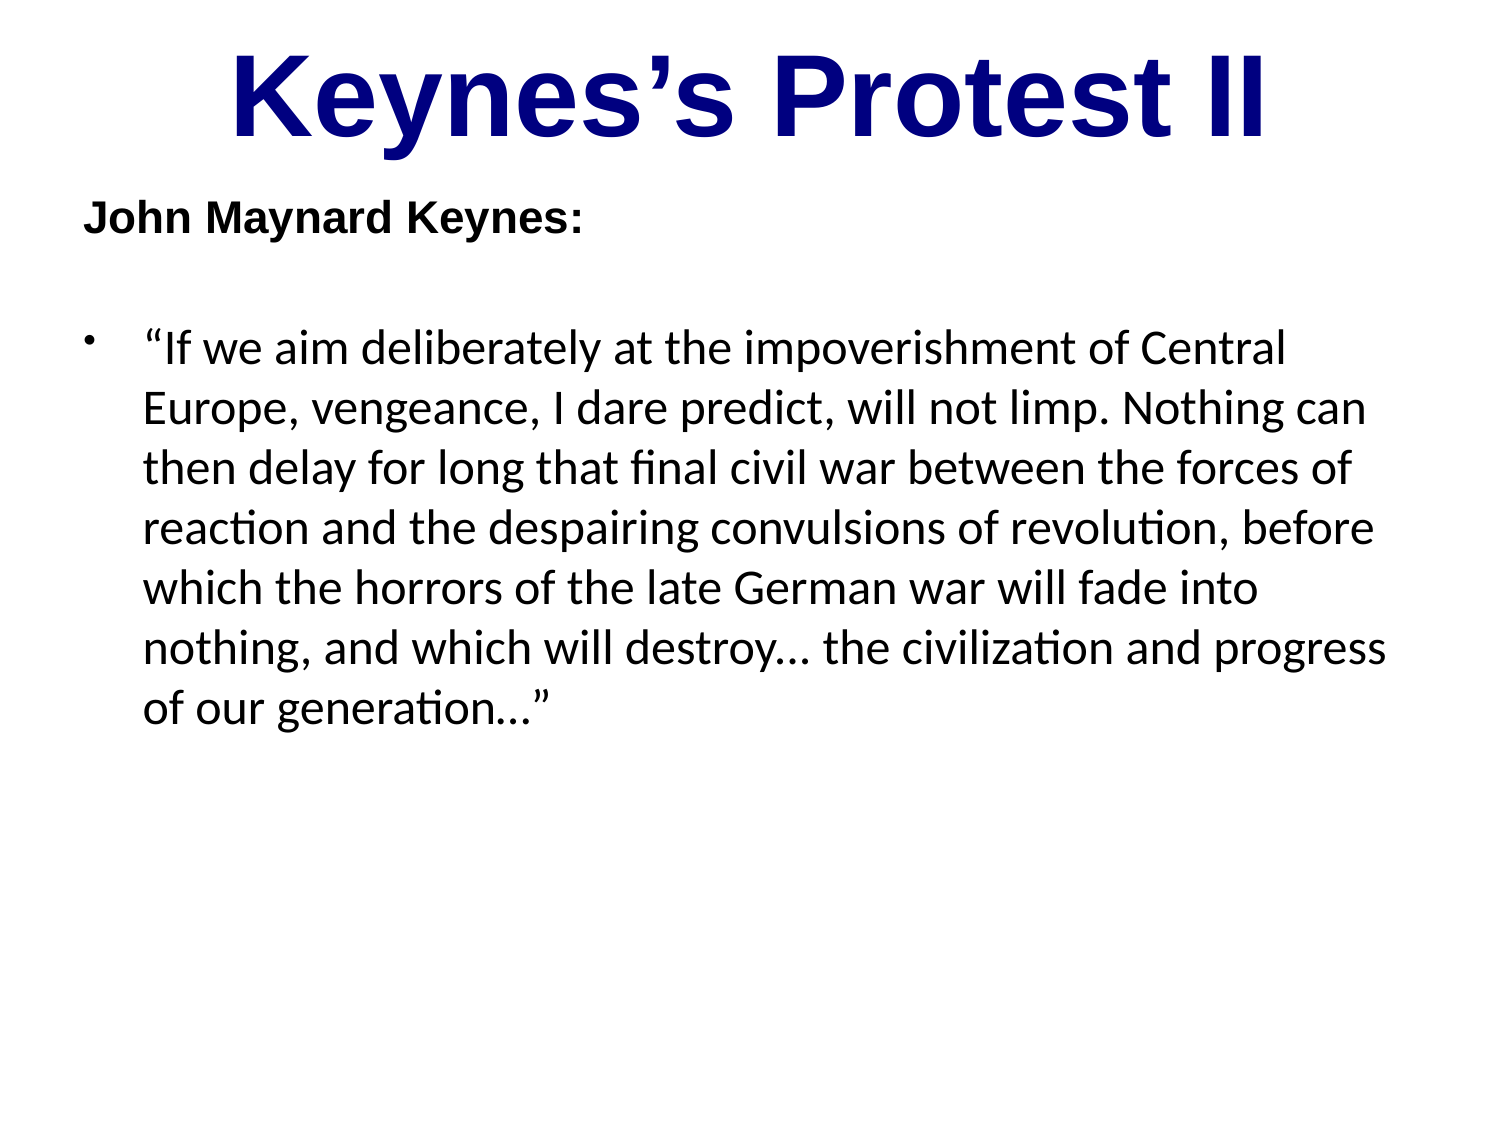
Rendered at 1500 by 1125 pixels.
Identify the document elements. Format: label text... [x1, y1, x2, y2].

title Keynes’s Protest II [74, 0, 1427, 178]
list John Maynard Keynes: “If we aim deliberately at the impoverishment of Central Europe, vengeance, I dare predict, will not limp. Nothing can then delay for long that final civil war between the forces of reaction and the despairing convulsions of revolution, before which the horrors of the late German war will fade into nothing, and which will destroy... the civilization and progress of our generation…” [74, 178, 1427, 1041]
